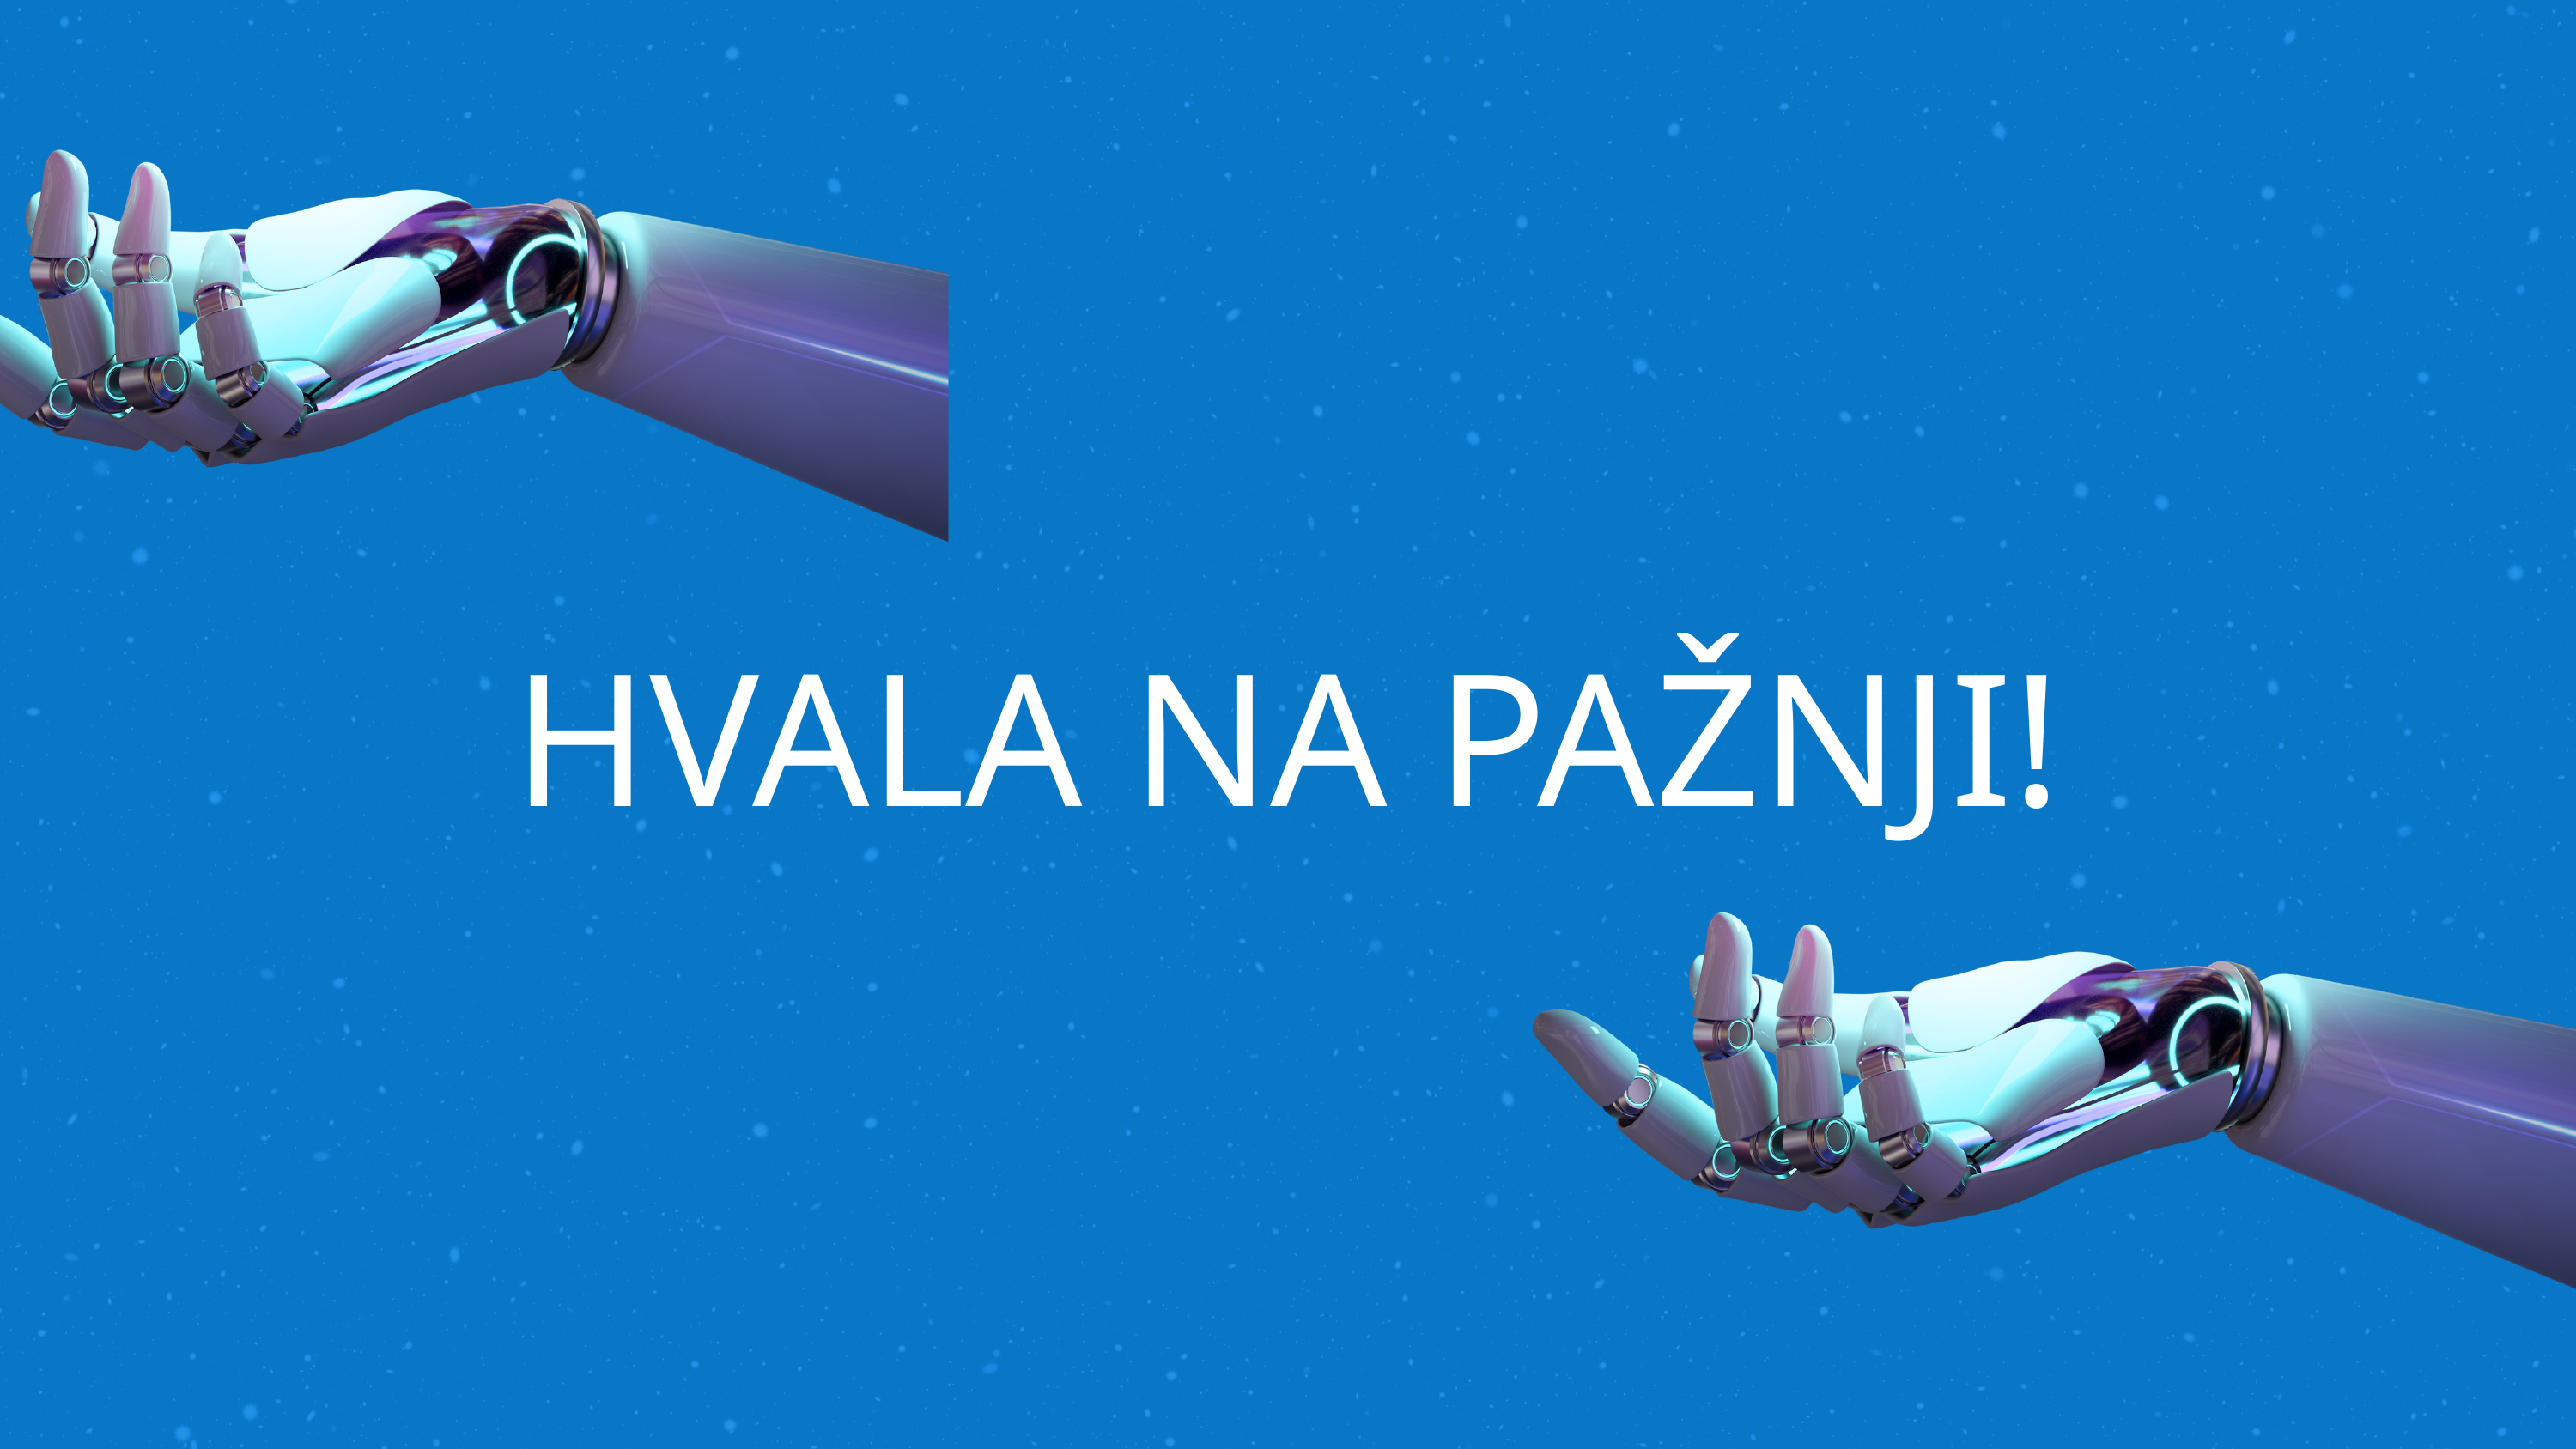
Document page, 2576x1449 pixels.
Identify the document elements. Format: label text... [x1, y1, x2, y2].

text_box [1532, 912, 2576, 1304]
text_box [0, 149, 949, 543]
text_box HVALA NA PAŽNJI! [240, 585, 2336, 844]
text_box [0, 0, 2576, 1449]
